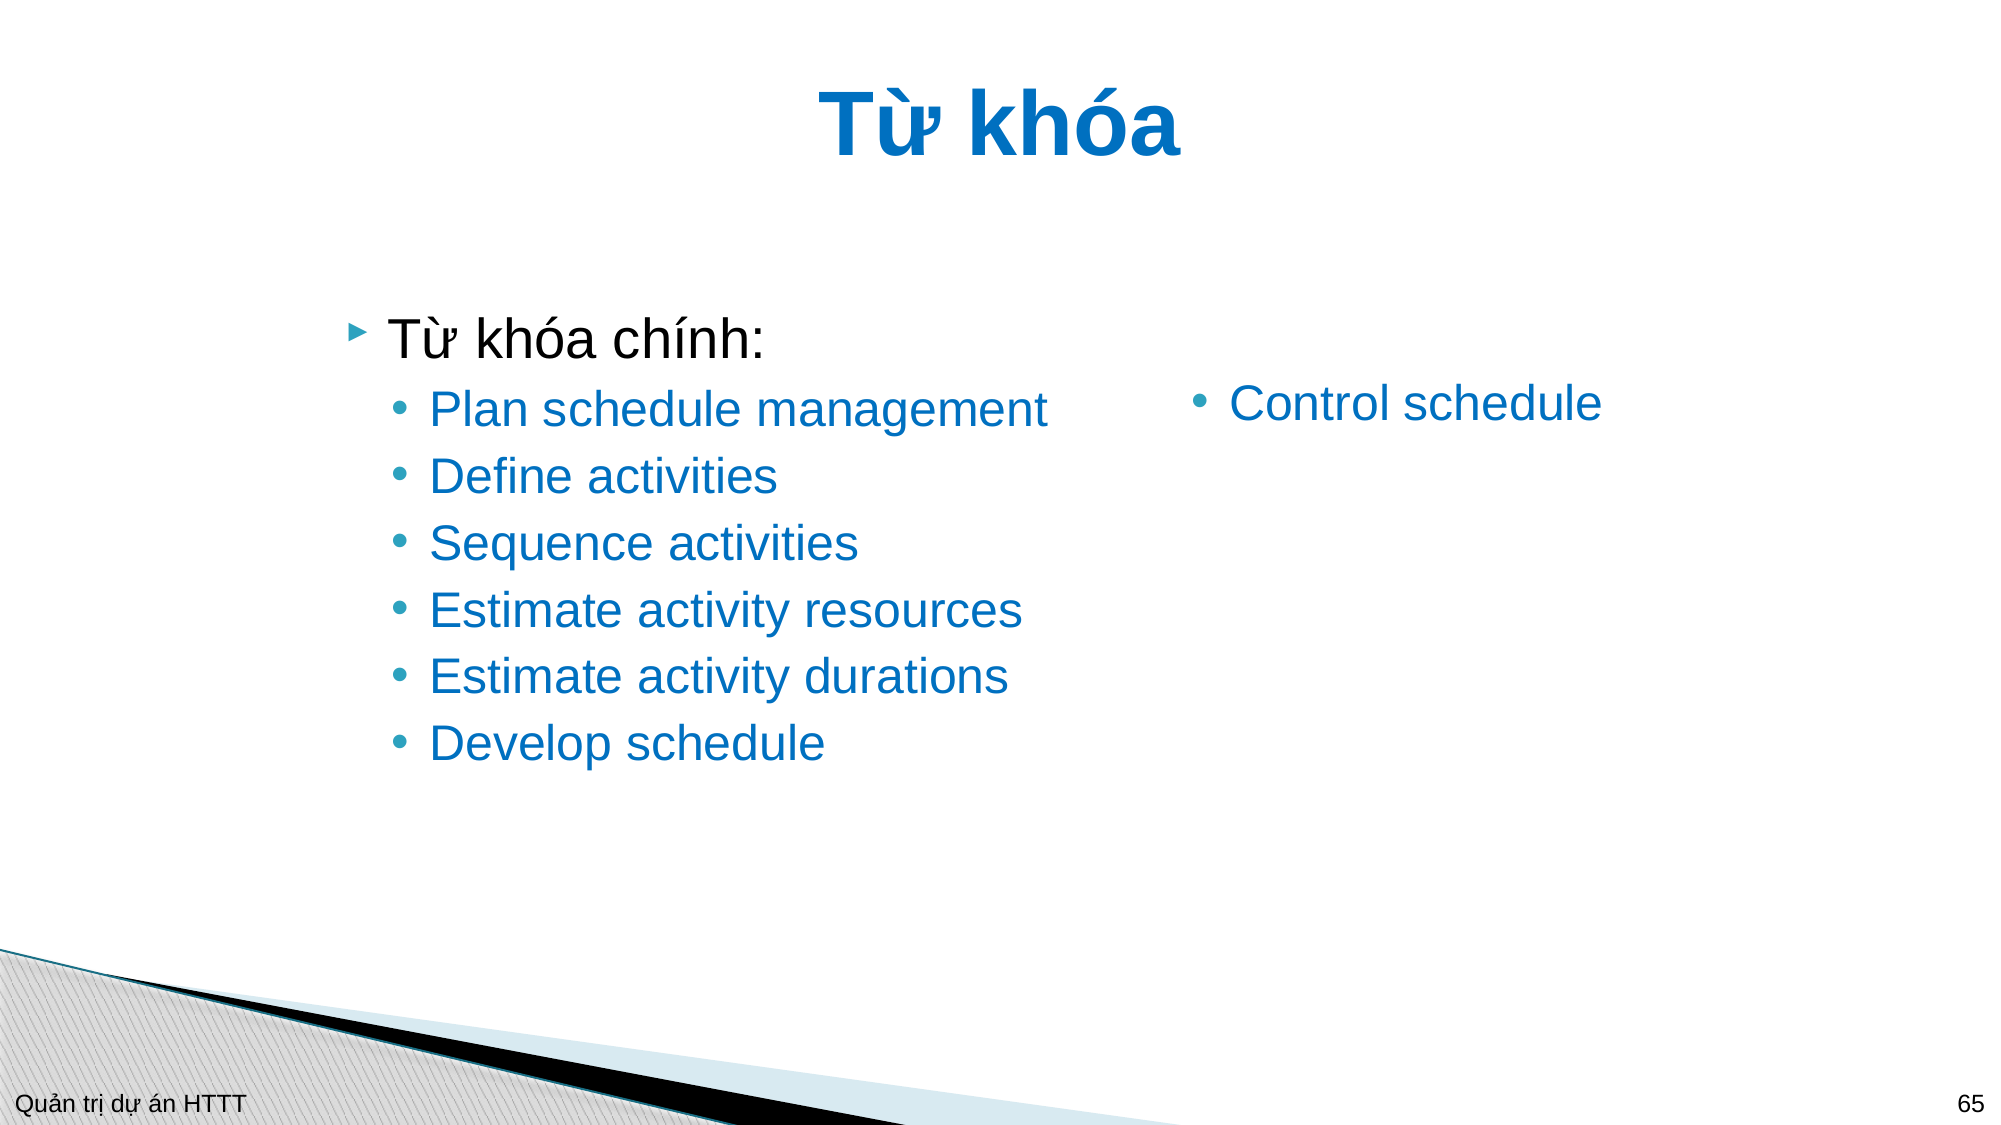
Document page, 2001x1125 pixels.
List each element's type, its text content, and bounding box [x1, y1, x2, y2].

title Từ khóa [324, 24, 1675, 213]
text_box Control schedule [1112, 362, 1700, 875]
slide_number 65 [1878, 1065, 2000, 1125]
list Từ khóa chính: Plan schedule management Define activities Sequence activities Estimate activity resources Estimate activity durations Develop schedule [312, 294, 1576, 1038]
